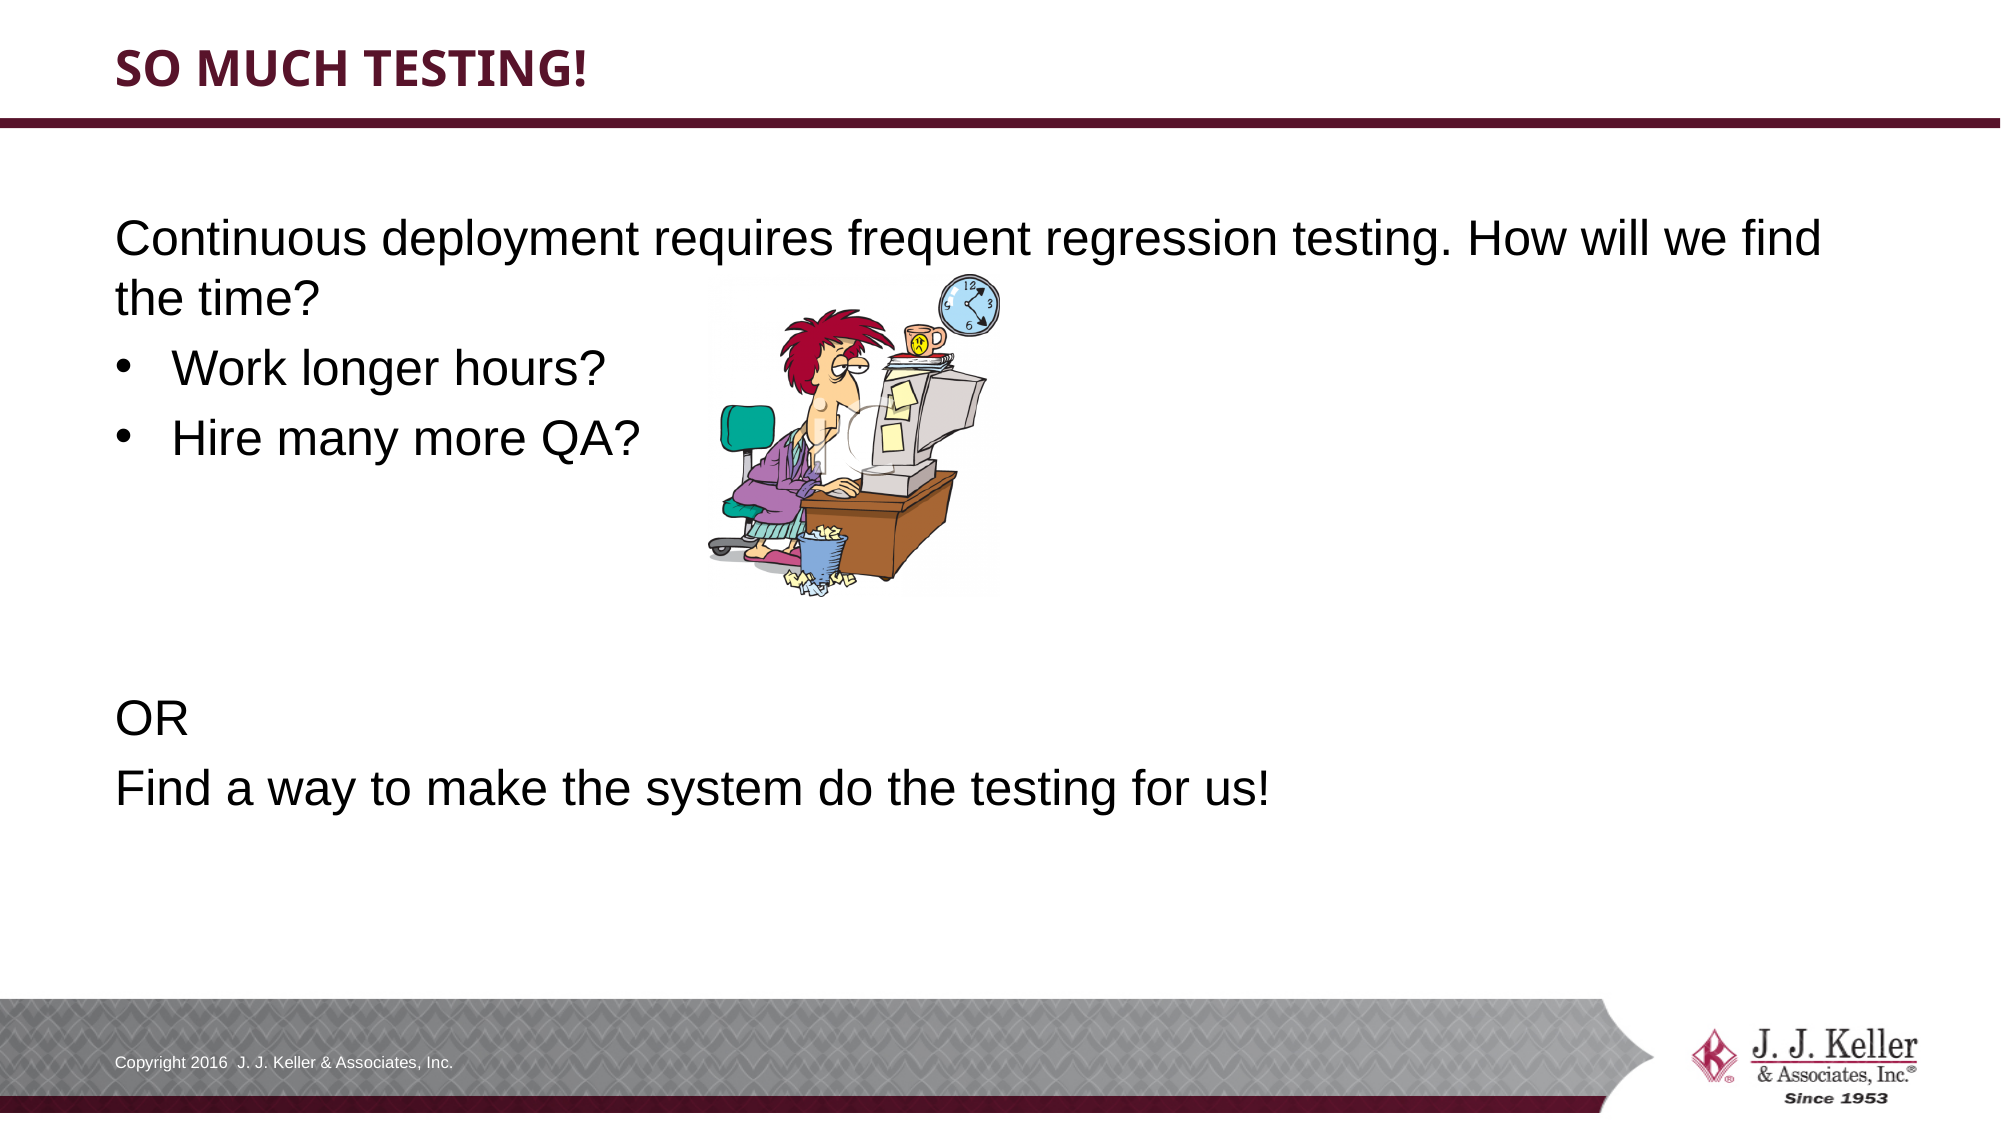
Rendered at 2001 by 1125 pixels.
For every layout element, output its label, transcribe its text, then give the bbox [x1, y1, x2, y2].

picture [0, 0, 2001, 1125]
list Continuous deployment requires frequent regression testing. How will we find the time? Work longer hours? Hire many more QA? OR Find a way to make the system do the testing for us! [99, 197, 1900, 941]
title So much testing! [99, 4, 1900, 128]
